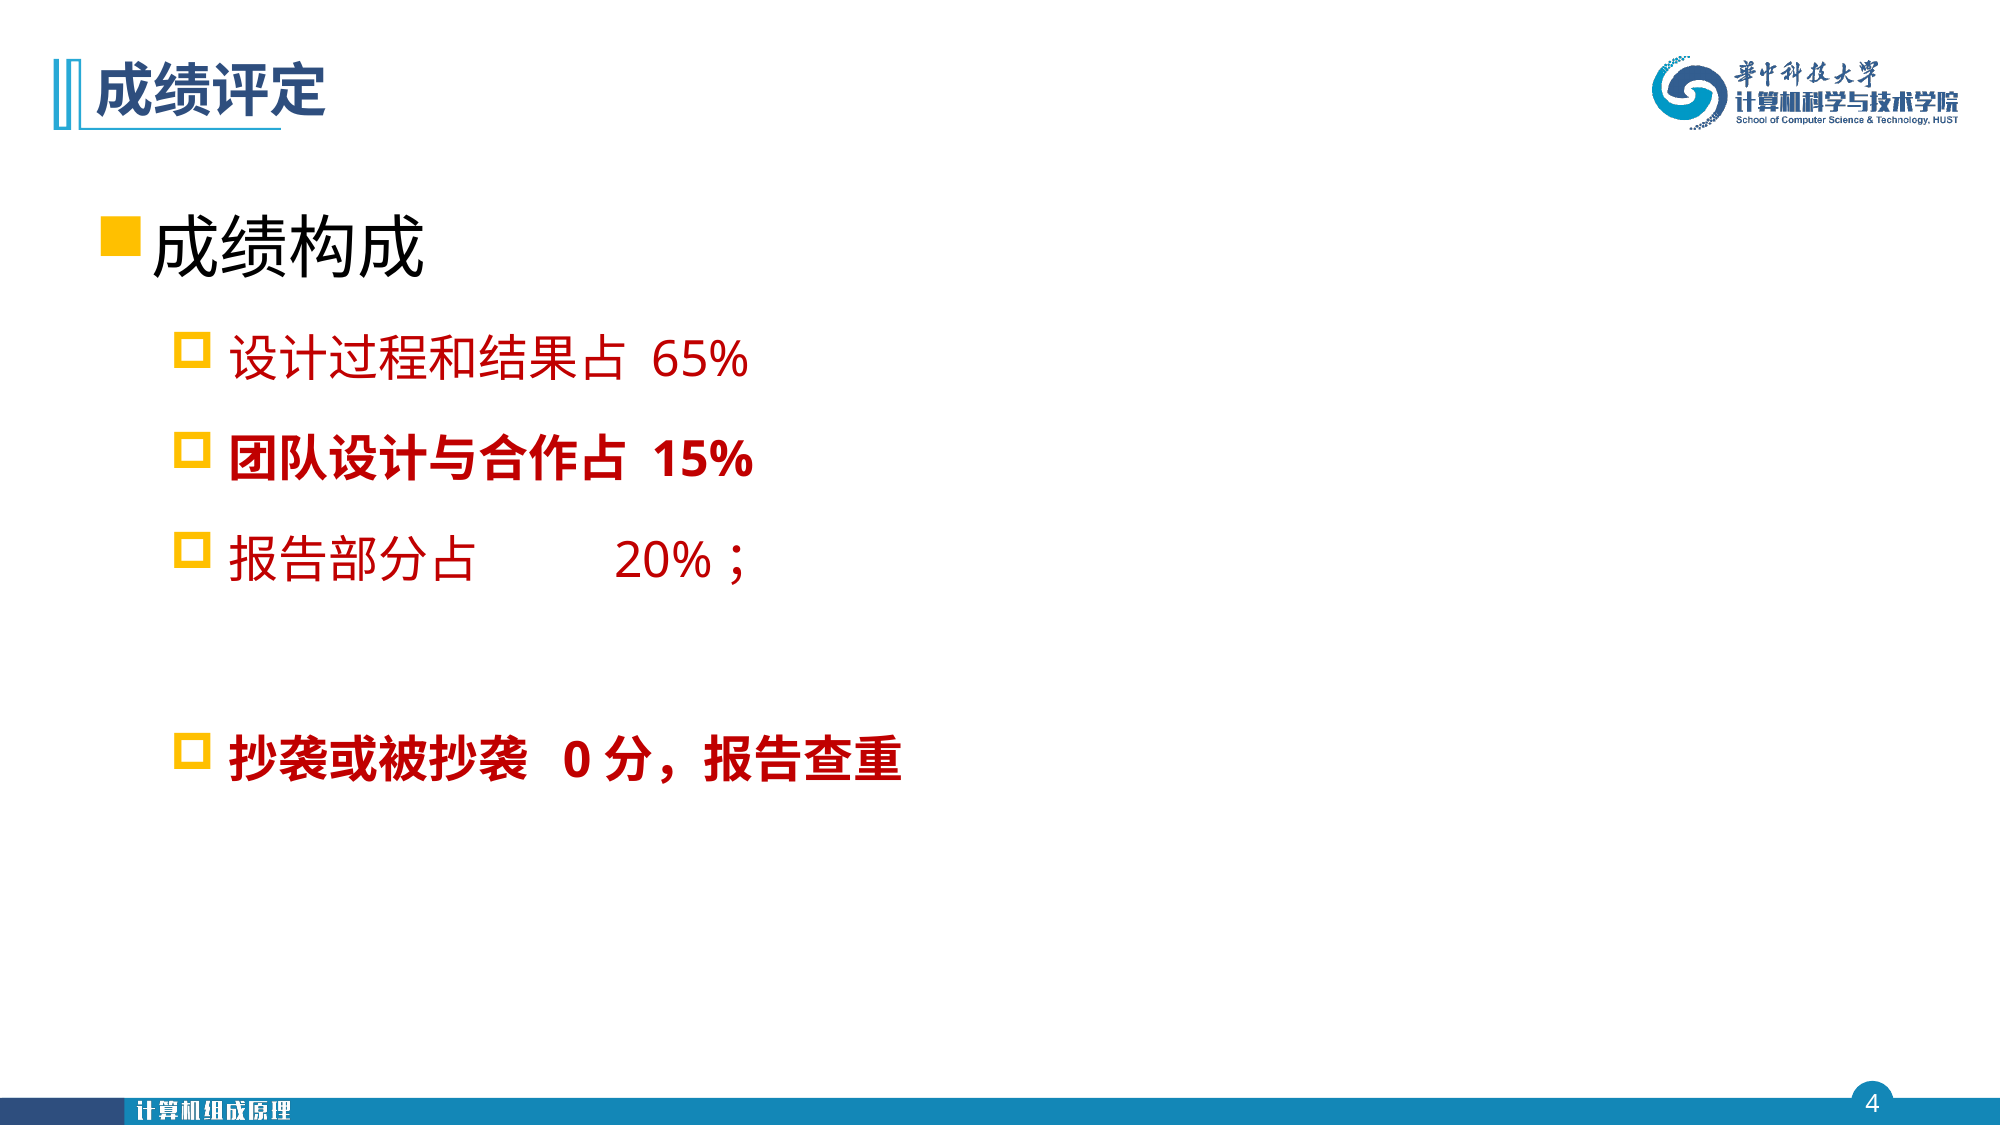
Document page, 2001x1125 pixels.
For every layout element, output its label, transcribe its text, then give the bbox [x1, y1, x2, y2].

title 成绩评定 [80, 42, 1805, 144]
picture [1805, 56, 1958, 130]
list 成绩构成 设计过程和结果占 65% 团队设计与合作占 15% 报告部分占 20%； 抄袭或被抄袭 0分，报告查重 [80, 154, 1805, 1080]
